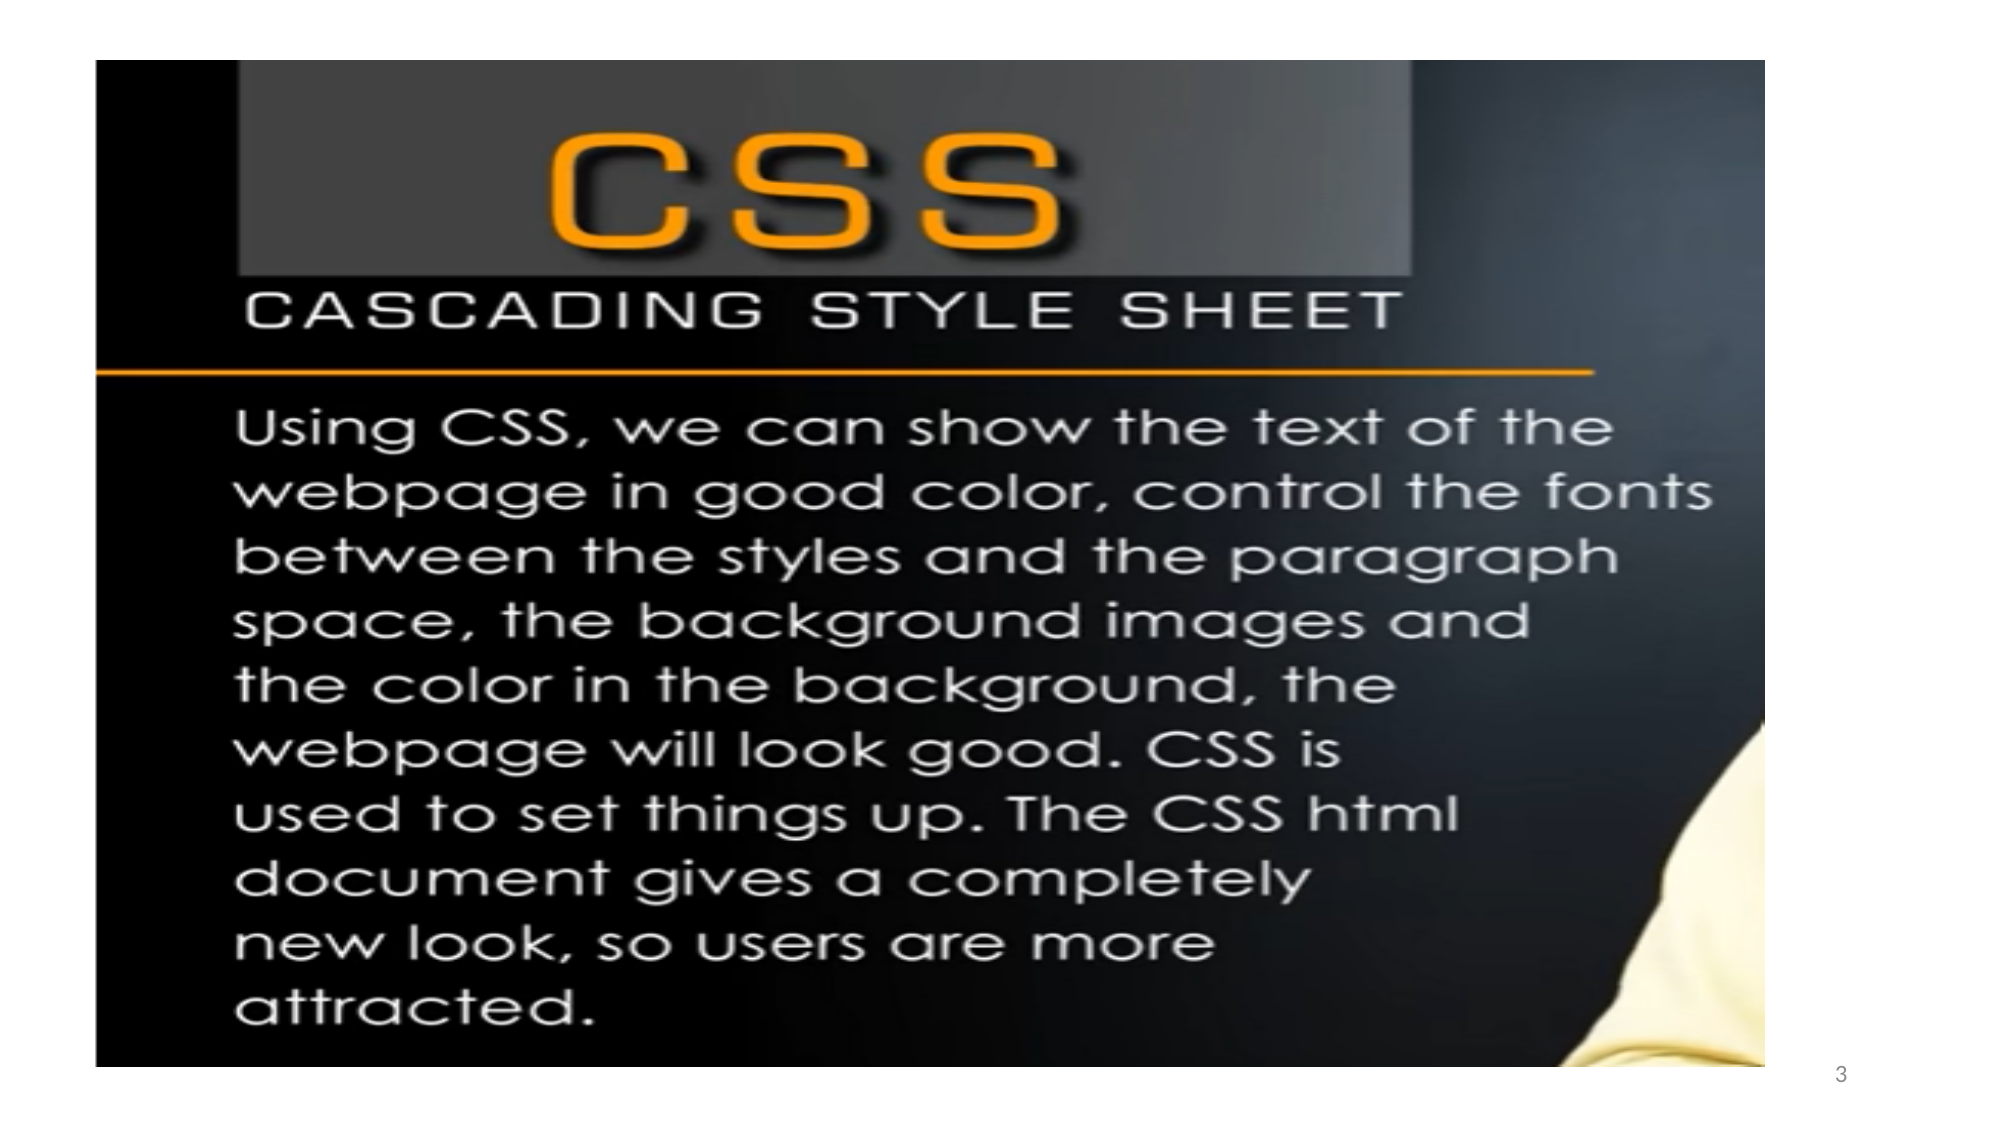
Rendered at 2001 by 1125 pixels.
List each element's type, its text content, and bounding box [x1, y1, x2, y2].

slide_number 3 [1412, 1042, 1863, 1103]
picture [90, 60, 1765, 1067]
